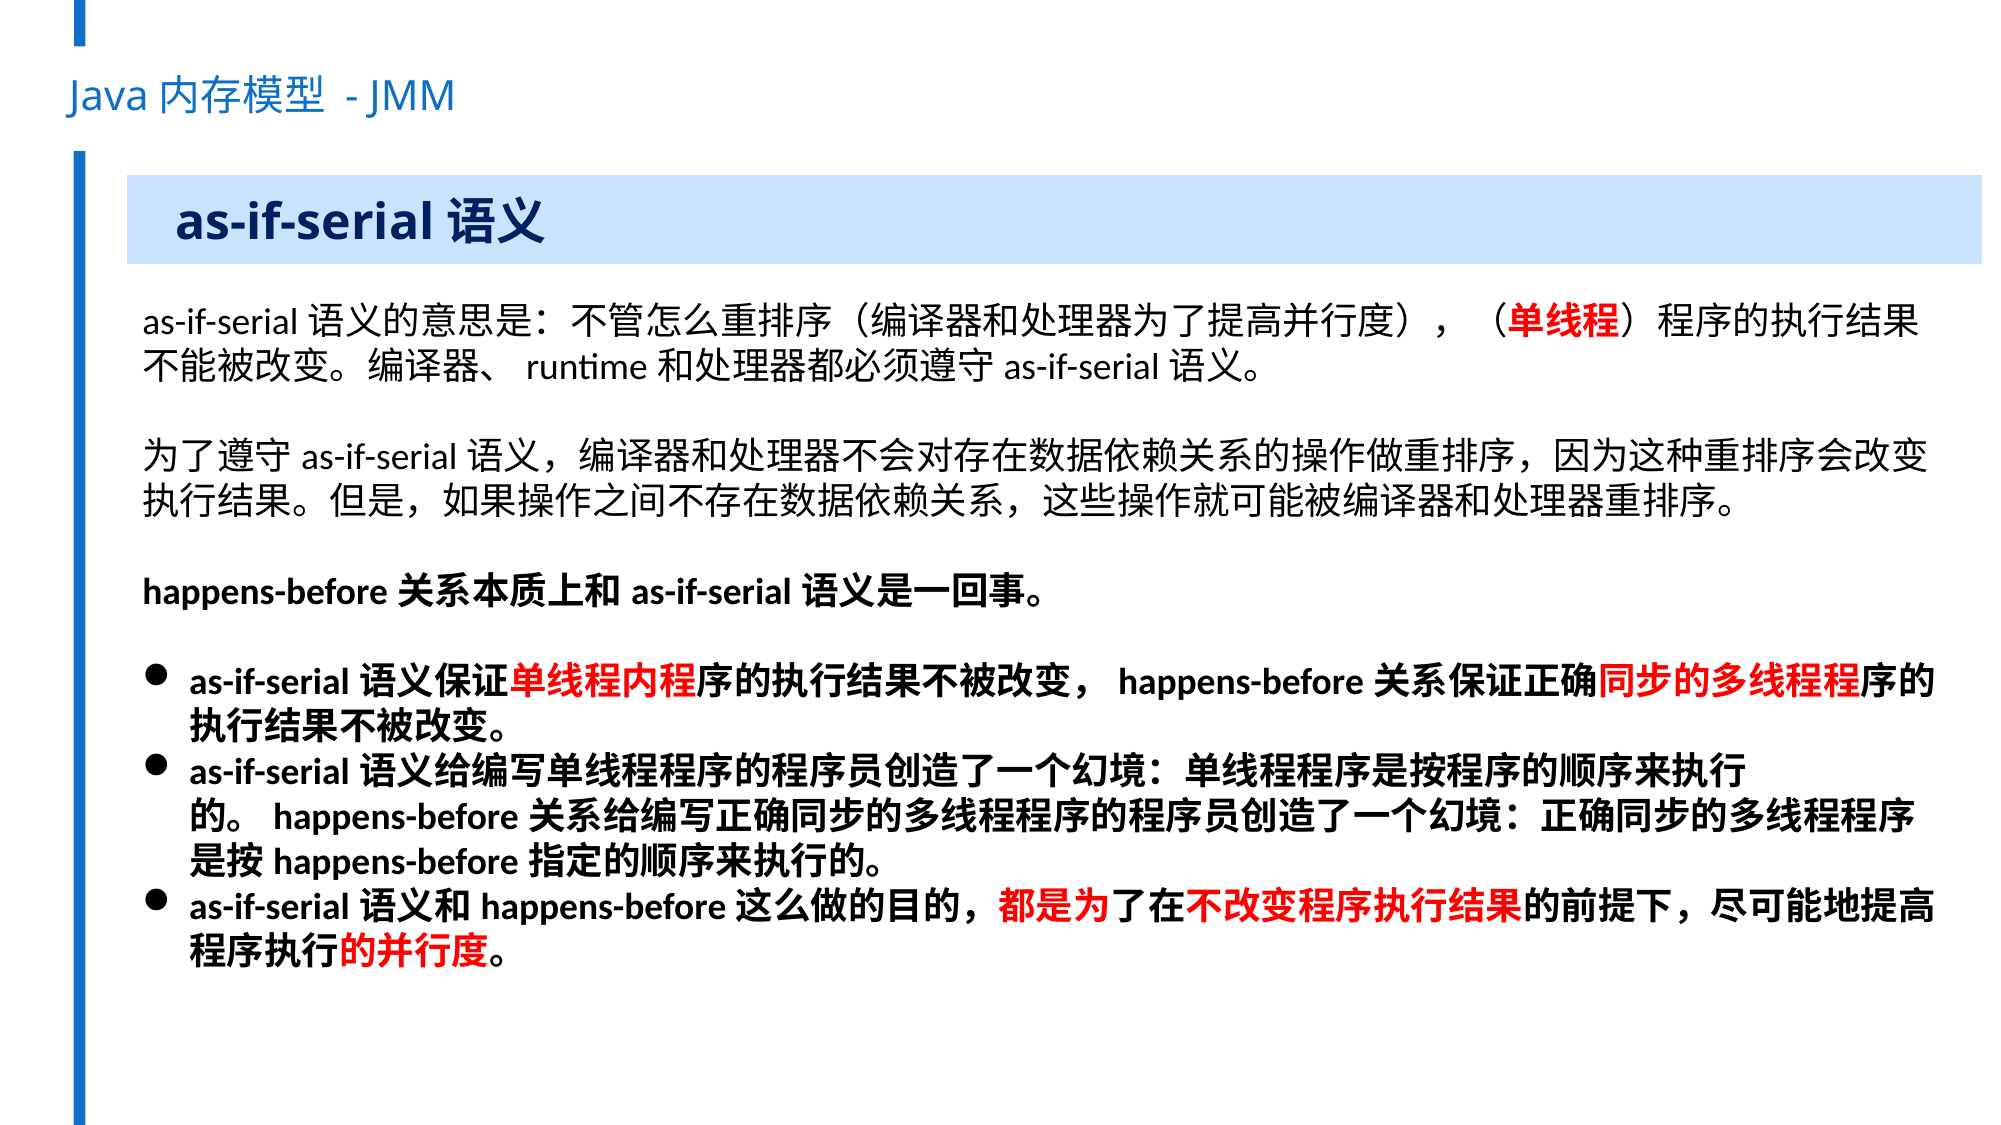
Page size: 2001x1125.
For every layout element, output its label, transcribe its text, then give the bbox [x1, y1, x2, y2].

picture [489, 175, 1982, 264]
text_box as-if-serial语义的意思是：不管怎么重排序（编译器和处理器为了提高并行度），（单线程）程序的执行结果不能被改变。编译器、runtime和处理器都必须遵守as-if-serial语义。 为了遵守as-if-serial语义，编译器和处理器不会对存在数据依赖关系的操作做重排序，因为这种重排序会改变执行结果。但是，如果操作之间不存在数据依赖关系，这些操作就可能被编译器和处理器重排序。 happens-before关系本质上和as-if-serial语义是一回事。 as-if-serial语义保证单线程内程序的执行结果不被改变，happens-before关系保证正确同步的多线程程序的执行结果不被改变。 as-if-serial语义给编写单线程程序的程序员创造了一个幻境：单线程程序是按程序的顺序来执行的。happens-before关系给编写正确同步的多线程程序的程序员创造了一个幻境：正确同步的多线程程序是按happens-before指定的顺序来执行的。 as-if-serial语义和happens-before这么做的目的，都是为了在不改变程序执行结果的前提下，尽可能地提高程序执行的并行度。 [489, 289, 1957, 980]
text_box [69, 0, 489, 1125]
